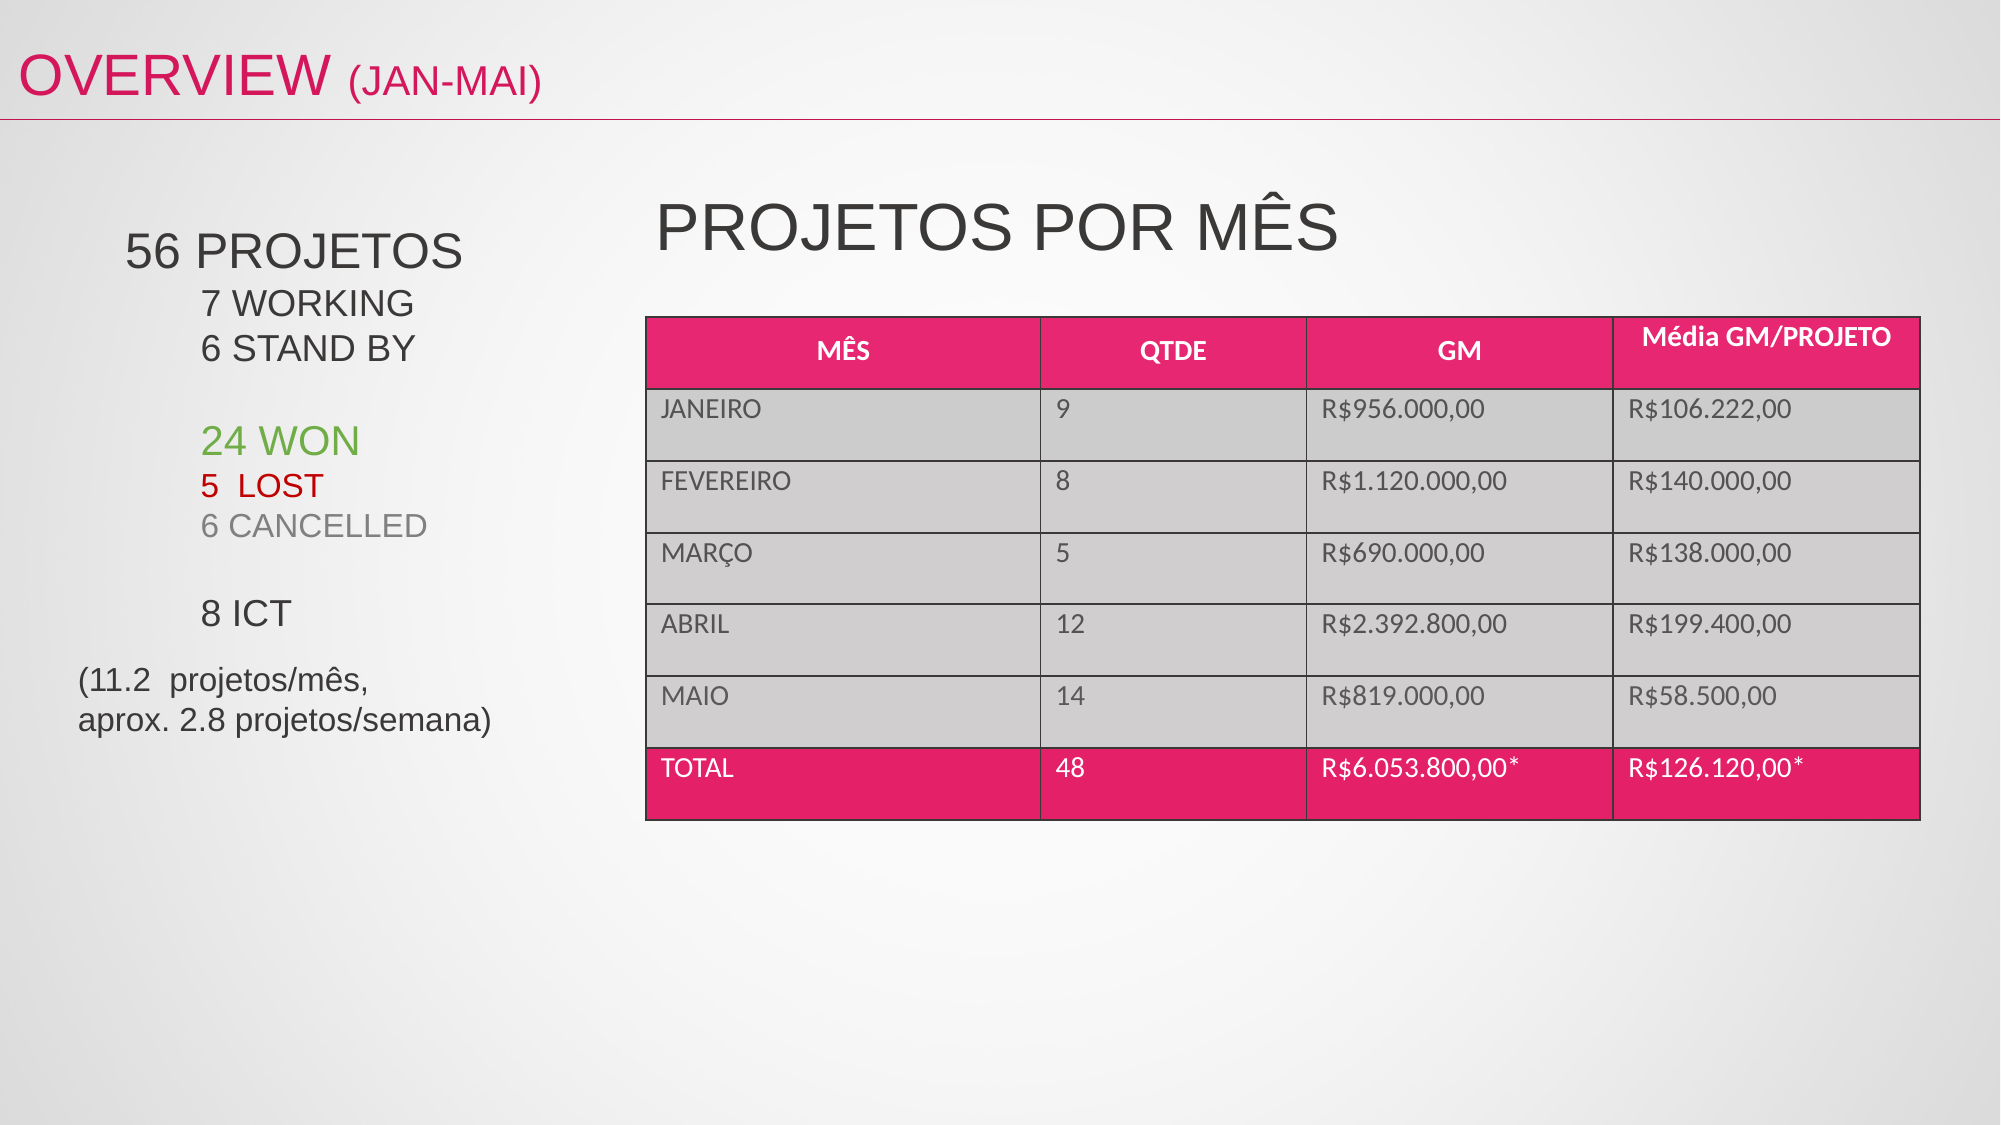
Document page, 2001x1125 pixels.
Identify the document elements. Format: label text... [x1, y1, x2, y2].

table_cell JANEIRO [647, 390, 1040, 460]
table_cell MAIO [647, 677, 1040, 747]
table_cell 5 [1041, 534, 1306, 603]
table_header GM [1307, 318, 1612, 388]
table_cell 8 [1041, 462, 1306, 532]
table_cell 14 [1041, 677, 1306, 747]
table_cell R$140.000,00 [1614, 462, 1919, 532]
table_cell FEVEREIRO [647, 462, 1040, 532]
table_cell TOTAL [647, 749, 1040, 819]
table_header QTDE [1041, 318, 1306, 388]
table_cell R$1.120.000,00 [1307, 462, 1612, 532]
table_cell R$6.053.800,00* [1307, 749, 1612, 819]
text_box (11.2 projetos/mês, aprox. 2.8 projetos/semana) [63, 650, 508, 746]
table_cell R$819.000,00 [1307, 677, 1612, 747]
table_cell R$199.400,00 [1614, 605, 1919, 675]
table_cell R$956.000,00 [1307, 390, 1612, 460]
table_cell R$690.000,00 [1307, 534, 1612, 603]
table_header Média GM/PROJETO [1614, 318, 1919, 388]
text_box 56 PROJETOS 7 WORKING 6 STAND BY 24 WON 5 LOST 6 CANCELLED 8 ICT [110, 211, 583, 777]
picture [0, 0, 2001, 1125]
table_cell R$126.120,00* [1614, 749, 1919, 819]
text_box OVERVIEW (JAN-MAI) [4, 29, 1082, 114]
table_cell R$2.392.800,00 [1307, 605, 1612, 675]
table_cell 48 [1041, 749, 1306, 819]
table_cell 9 [1041, 390, 1306, 460]
table_cell 12 [1041, 605, 1306, 675]
text_box PROJETOS POR MÊS [640, 176, 2000, 272]
table_cell MARÇO [647, 534, 1040, 603]
table_cell ABRIL [647, 605, 1040, 675]
table_header MÊS [647, 318, 1040, 388]
table_cell R$138.000,00 [1614, 534, 1919, 603]
table_cell R$106.222,00 [1614, 390, 1919, 460]
table_cell R$58.500,00 [1614, 677, 1919, 747]
